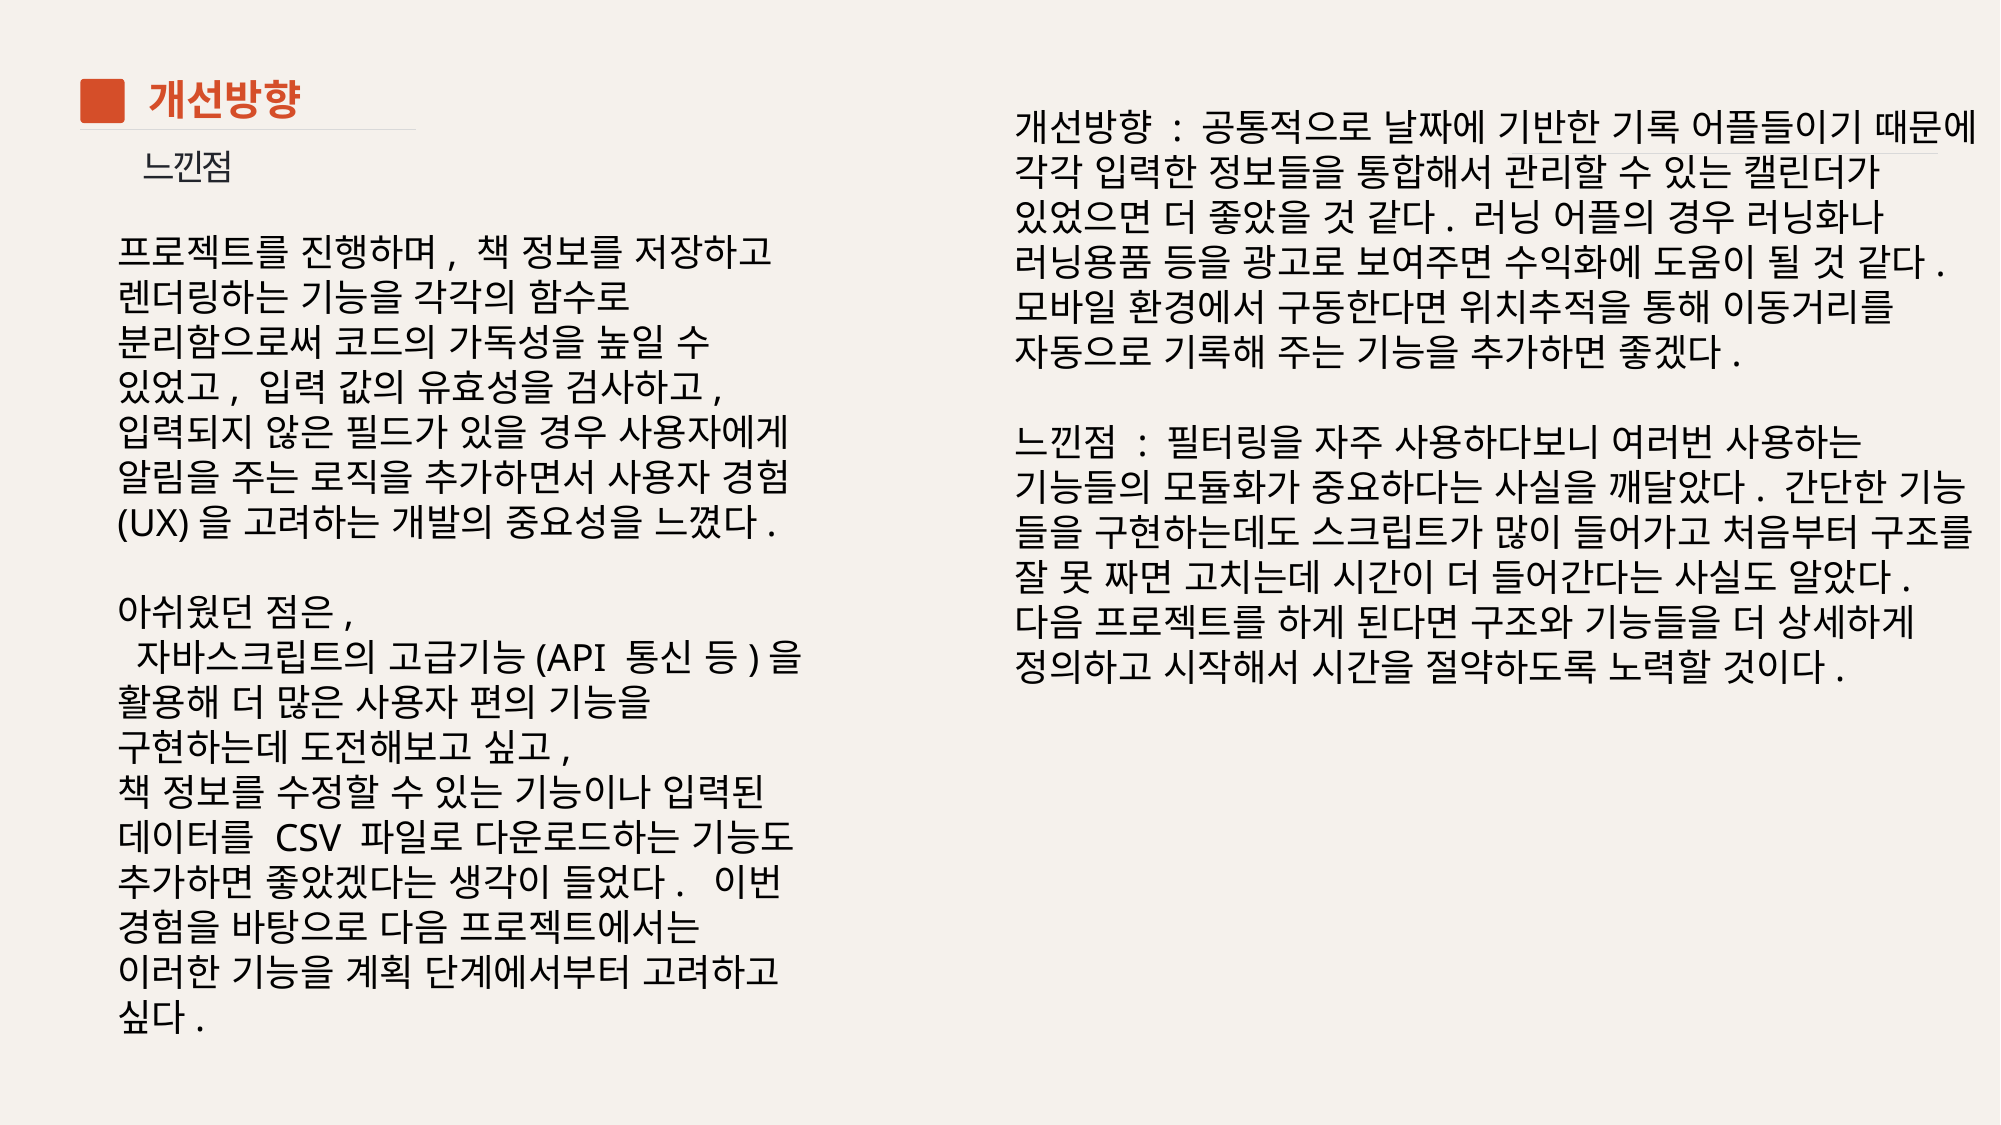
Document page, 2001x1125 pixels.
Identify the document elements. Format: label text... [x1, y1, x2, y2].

text_box 느낀점 [127, 131, 250, 195]
text_box 03 [78, 77, 127, 125]
text_box 프로젝트를 진행하며, 책 정보를 저장하고 렌더링하는 기능을 각각의 함수로 분리함으로써 코드의 가독성을 높일 수 있었고, 입력 값의 유효성을 검사하고, 입력되지 않은 필드가 있을 경우 사용자에게 알림을 주는 로직을 추가하면서 사용자 경험(UX)을 고려하는 개발의 중요성을 느꼈다. 아쉬웠던 점은, 자바스크립트의 고급기능(API 통신 등)을 활용해 더 많은 사용자 편의 기능을 구현하는데 도전해보고 싶고, 책 정보를 수정할 수 있는 기능이나 입력된 데이터를 CSV 파일로 다운로드하는 기능도 추가하면 좋았겠다는 생각이 들었다. 이번 경험을 바탕으로 다음 프로젝트에서는 이러한 기능을 계획 단계에서부터 고려하고 싶다. [102, 221, 825, 1092]
text_box 개선방향 : 공통적으로 날짜에 기반한 기록 어플들이기 때문에 각각 입력한 정보들을 통합해서 관리할 수 있는 캘린더가 있었으면 더 좋았을 것 같다. 러닝 어플의 경우 러닝화나 러닝용품 등을 광고로 보여주면 수익화에 도움이 될 것 같다. 모바일 환경에서 구동한다면 위치추적을 통해 이동거리를 자동으로 기록해 주는 기능을 추가하면 좋겠다. 느낀점 : 필터링을 자주 사용하다보니 여러번 사용하는 기능들의 모듈화가 중요하다는 사실을 깨달았다. 간단한 기능 들을 구현하는데도 스크립트가 많이 들어가고 처음부터 구조를 잘 못 짜면 고치는데 시간이 더 들어간다는 사실도 알았다. 다음 프로젝트를 하게 된다면 구조와 기능들을 더 상세하게 정의하고 시작해서 시간을 절약하도록 노력할 것이다. [999, 51, 2000, 697]
text_box 개선방향 [133, 66, 318, 129]
